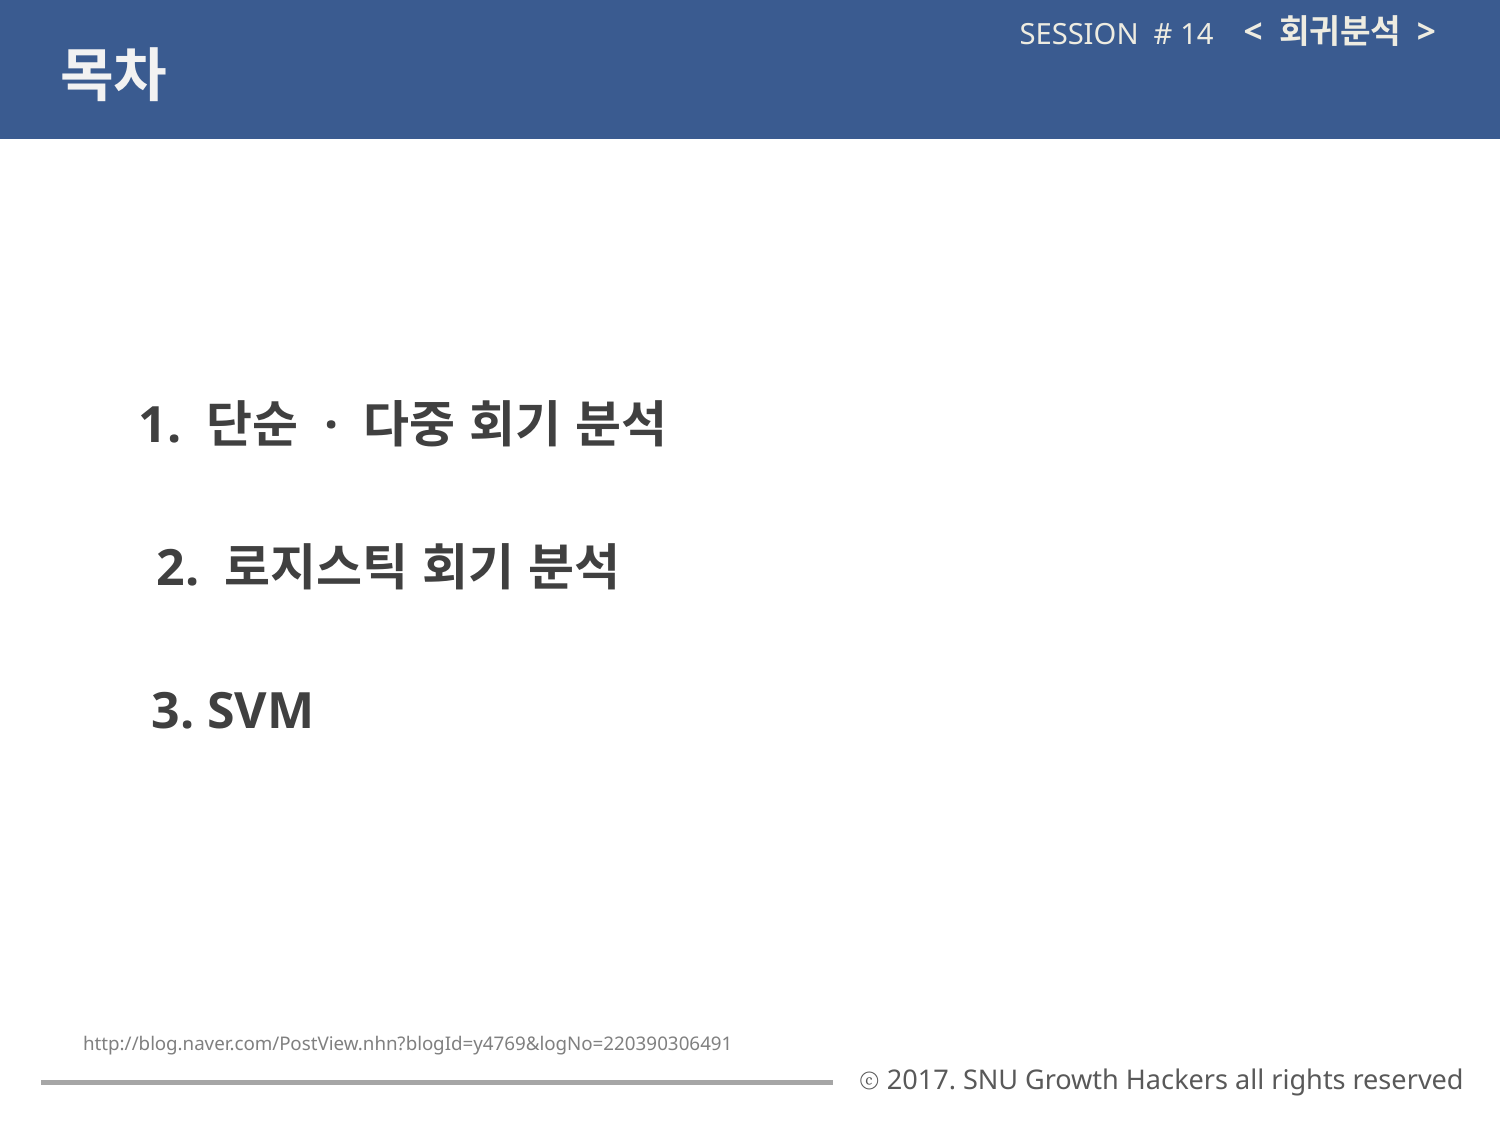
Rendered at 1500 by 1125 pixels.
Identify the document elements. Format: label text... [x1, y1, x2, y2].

text_box SESSION # 14 [1004, 7, 1237, 58]
text_box < 회귀분석 > [1228, 2, 1451, 58]
text_box [0, 0, 1500, 139]
text_box 2. 로지스틱 회기 분석 [141, 528, 636, 604]
text_box 목차 [45, 30, 183, 116]
text_box 3. SVM [136, 670, 330, 746]
text_box 1. 단순 · 다중 회기 분석 [123, 385, 683, 461]
text_box http://blog.naver.com/PostView.nhn?blogId=y4769&logNo=220390306491 [68, 1024, 819, 1062]
text_box ⓒ 2017. SNU Growth Hackers all rights reserved [844, 1055, 1495, 1103]
